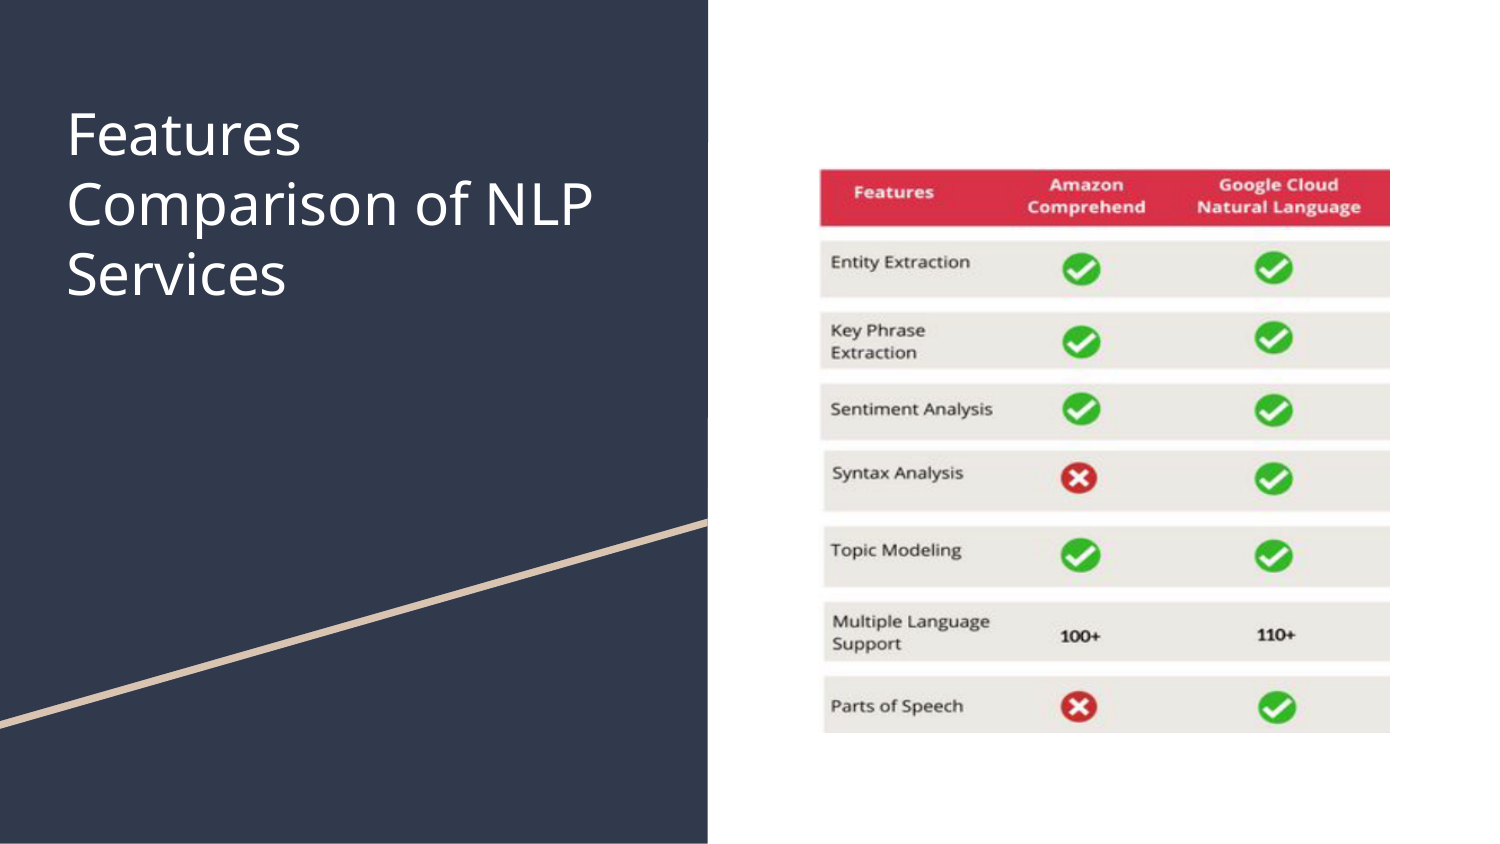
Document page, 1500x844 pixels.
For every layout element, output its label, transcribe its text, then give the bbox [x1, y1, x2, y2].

title Features Comparison of NLP Services [51, 82, 660, 494]
picture [818, 167, 1390, 733]
